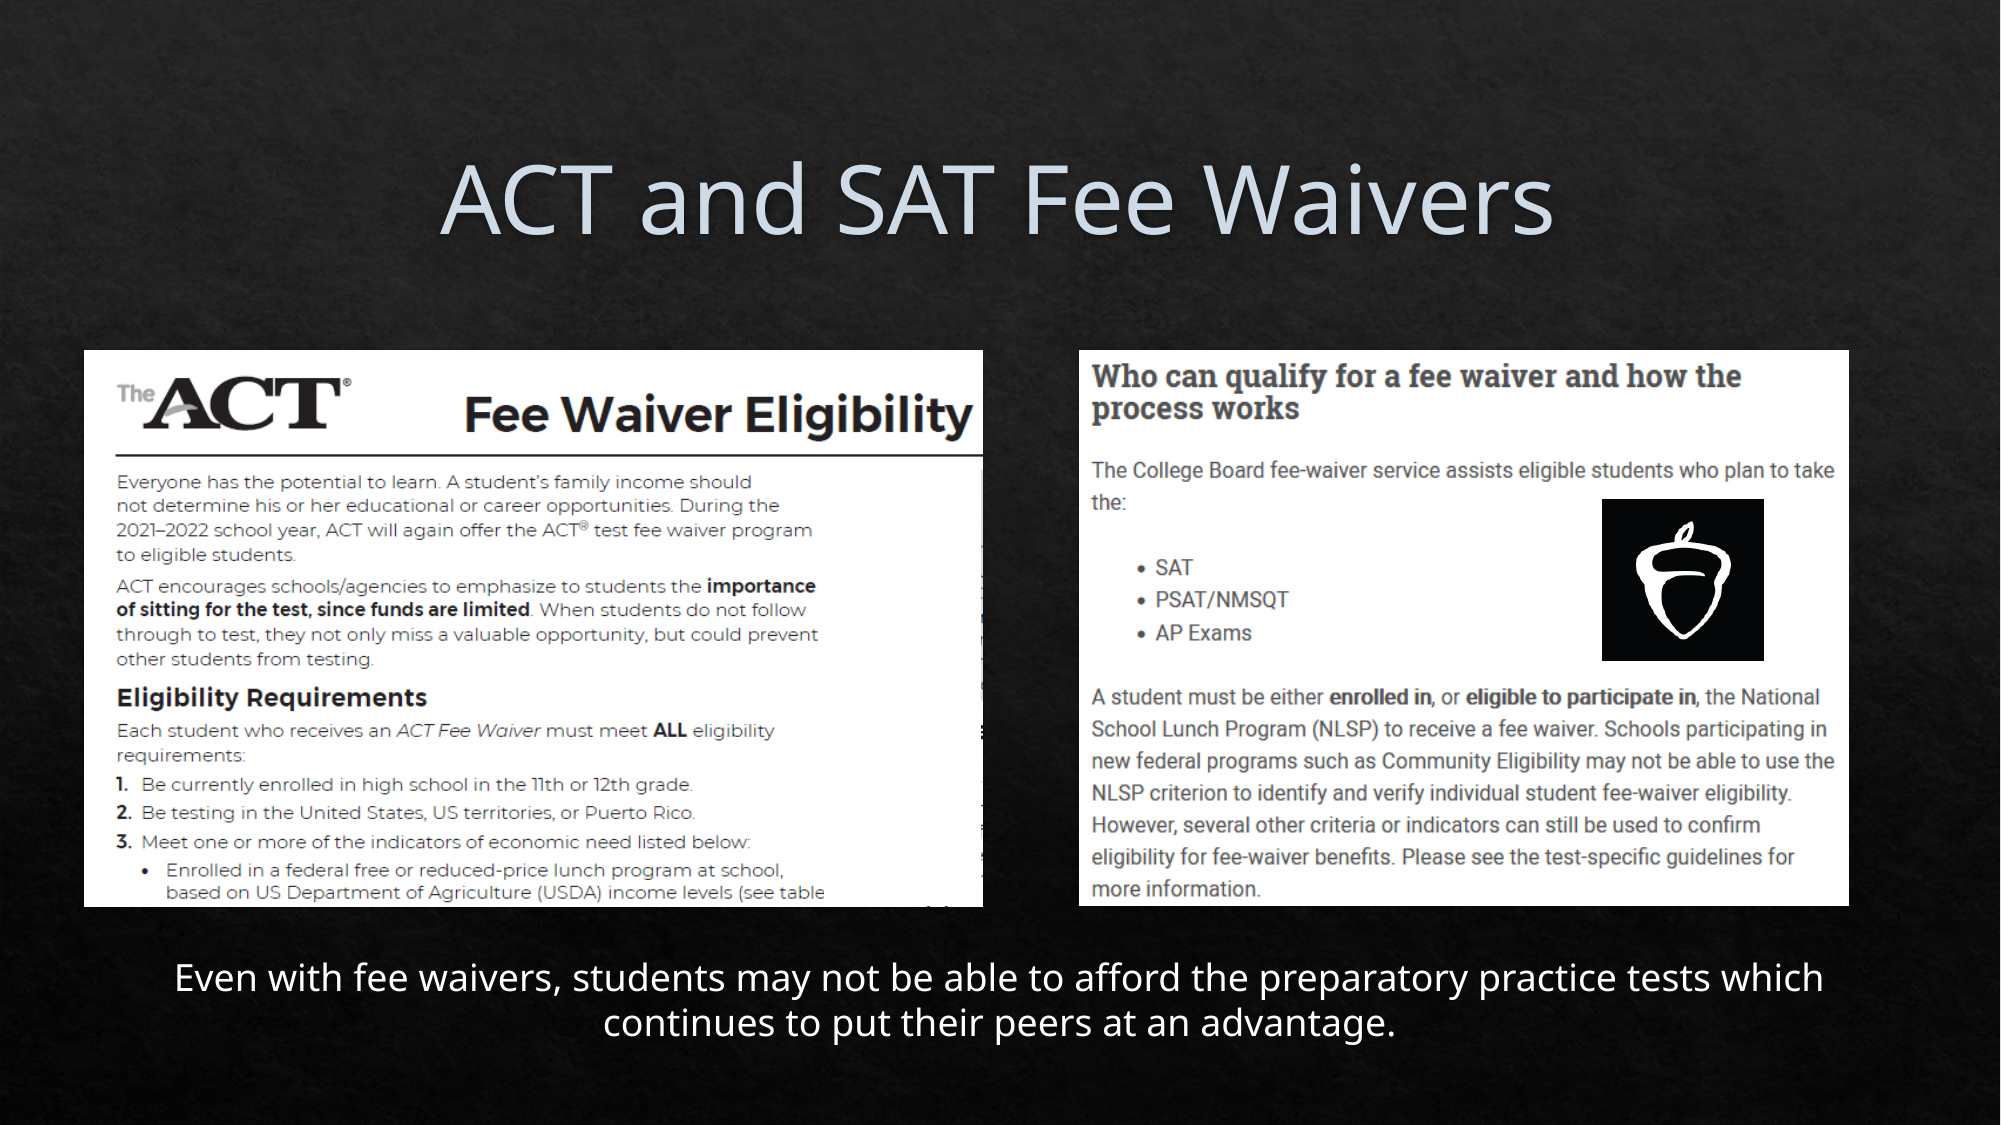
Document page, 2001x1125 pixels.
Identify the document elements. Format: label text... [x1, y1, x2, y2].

title ACT and SAT Fee Waivers [149, 99, 1849, 307]
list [84, 349, 983, 908]
text_box Even with fee waivers, students may not be able to afford the preparatory practice tests which continues to put their peers at an advantage. [135, 946, 1865, 1052]
picture [1602, 499, 1764, 661]
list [1078, 350, 1849, 906]
